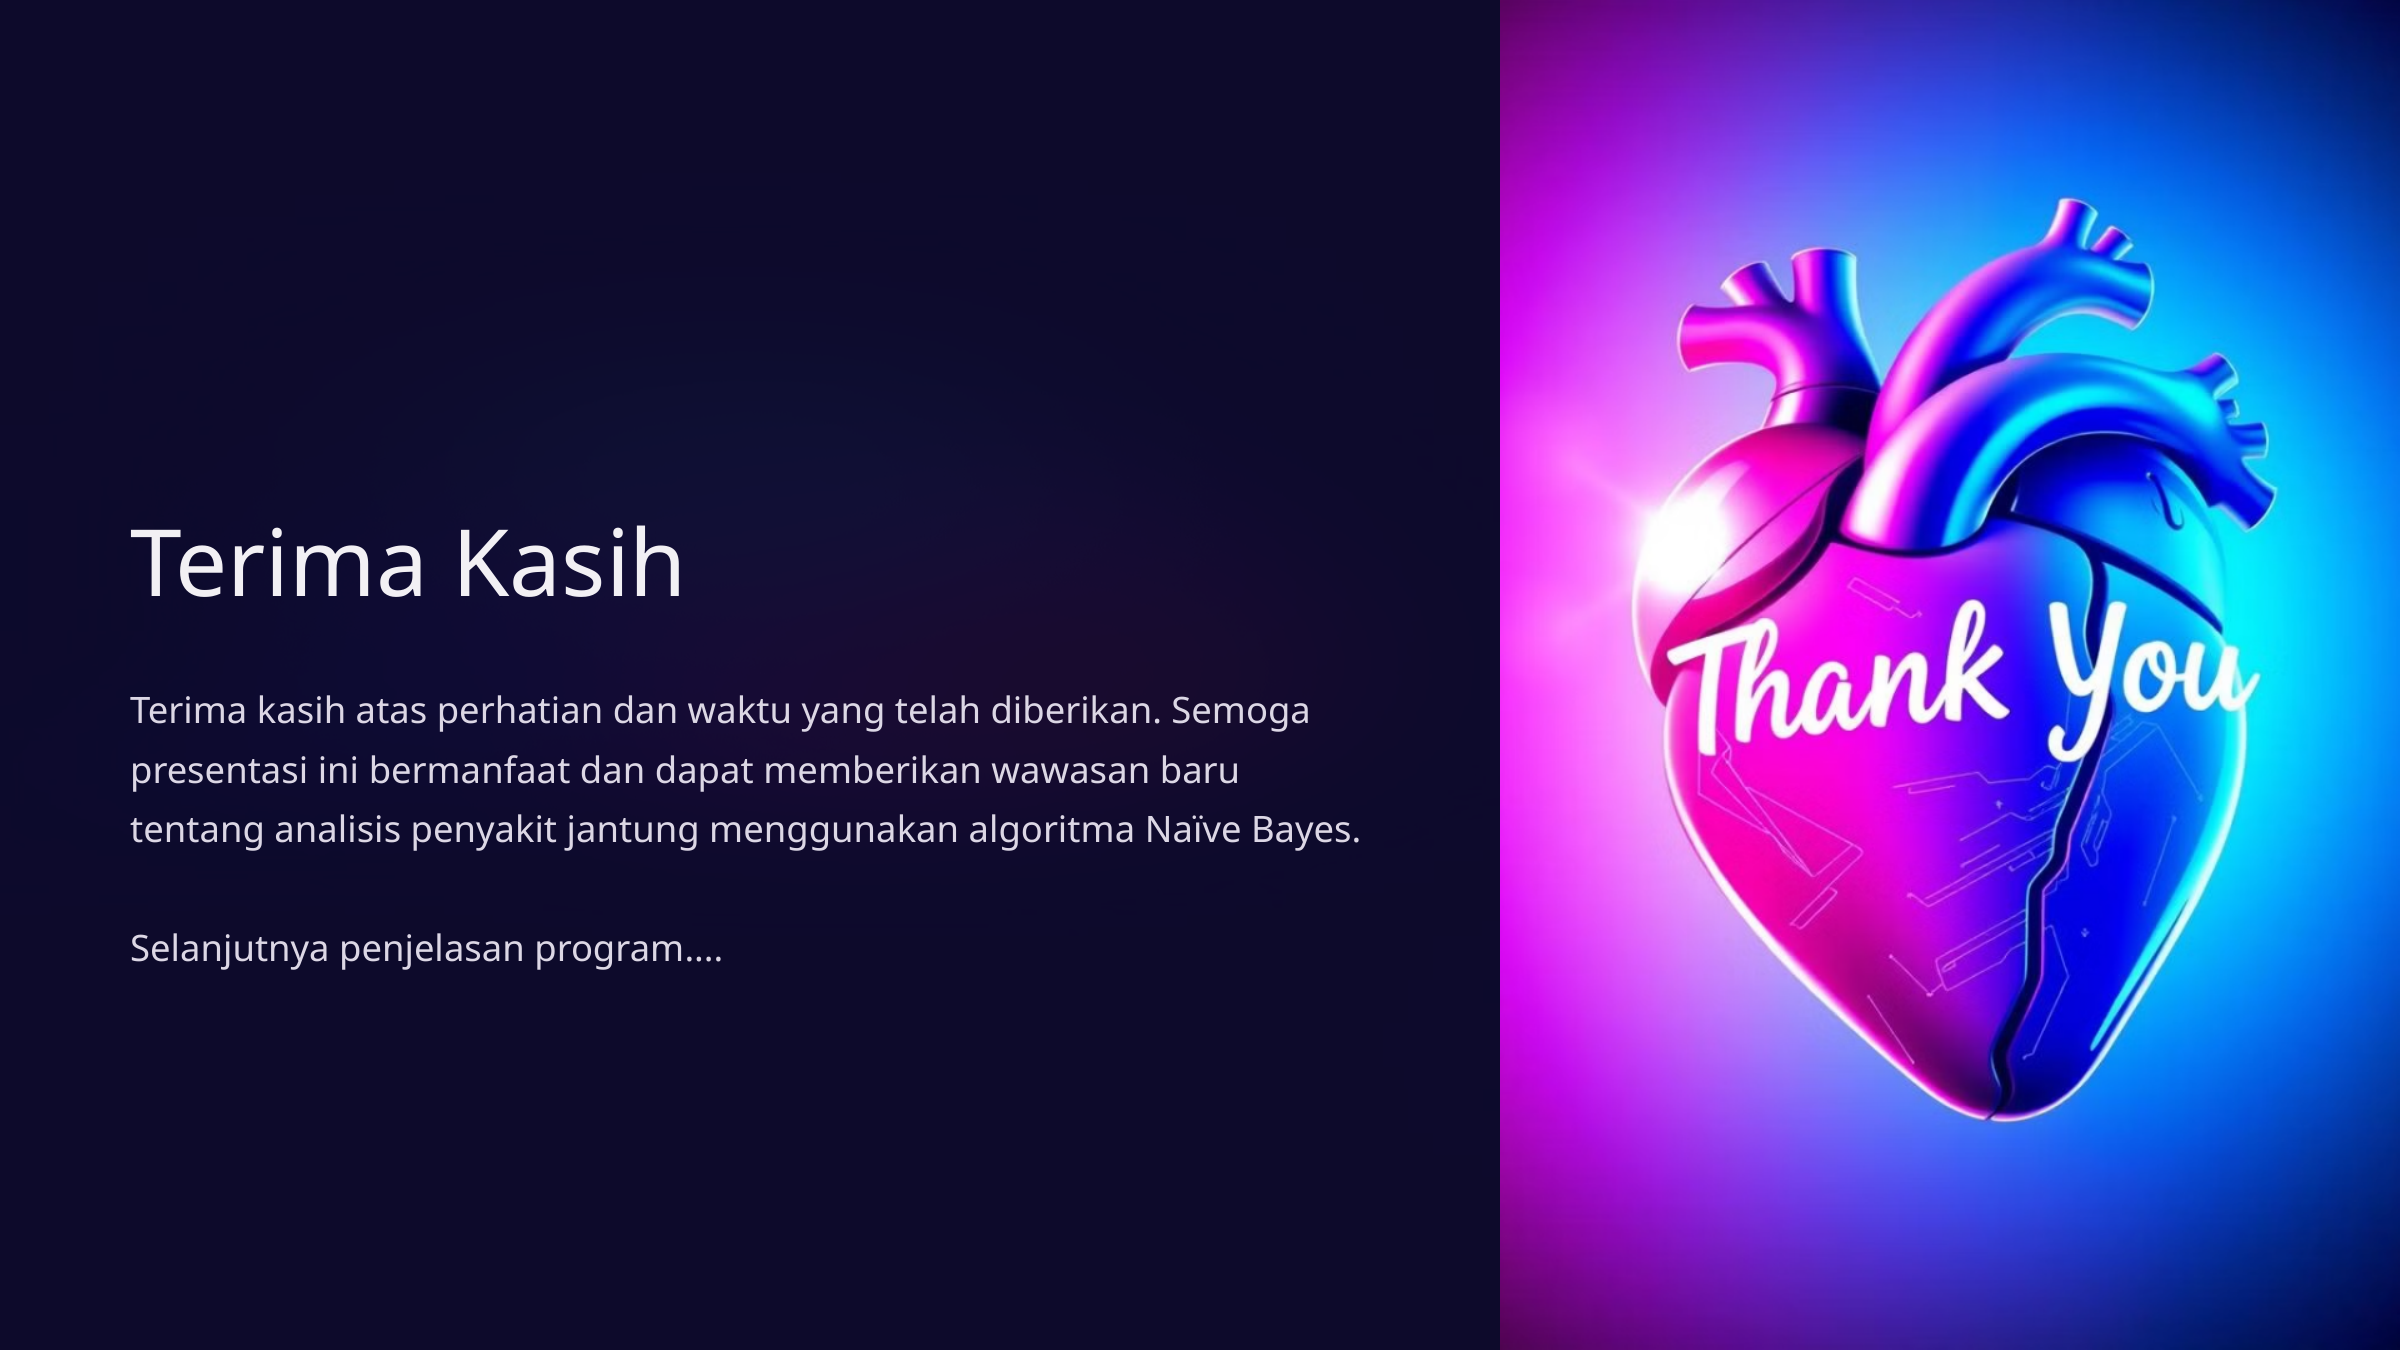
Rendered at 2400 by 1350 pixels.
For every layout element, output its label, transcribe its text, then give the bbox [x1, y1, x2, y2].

text_box Terima Kasih [130, 499, 1061, 616]
picture [1499, 0, 2400, 1350]
text_box Terima kasih atas perhatian dan waktu yang telah diberikan. Semoga presentasi ini bermanfaat dan dapat memberikan wawasan baru tentang analisis penyakit jantung menggunakan algoritma Naïve Bayes. Selanjutnya penjelasan program.... [130, 671, 1370, 851]
